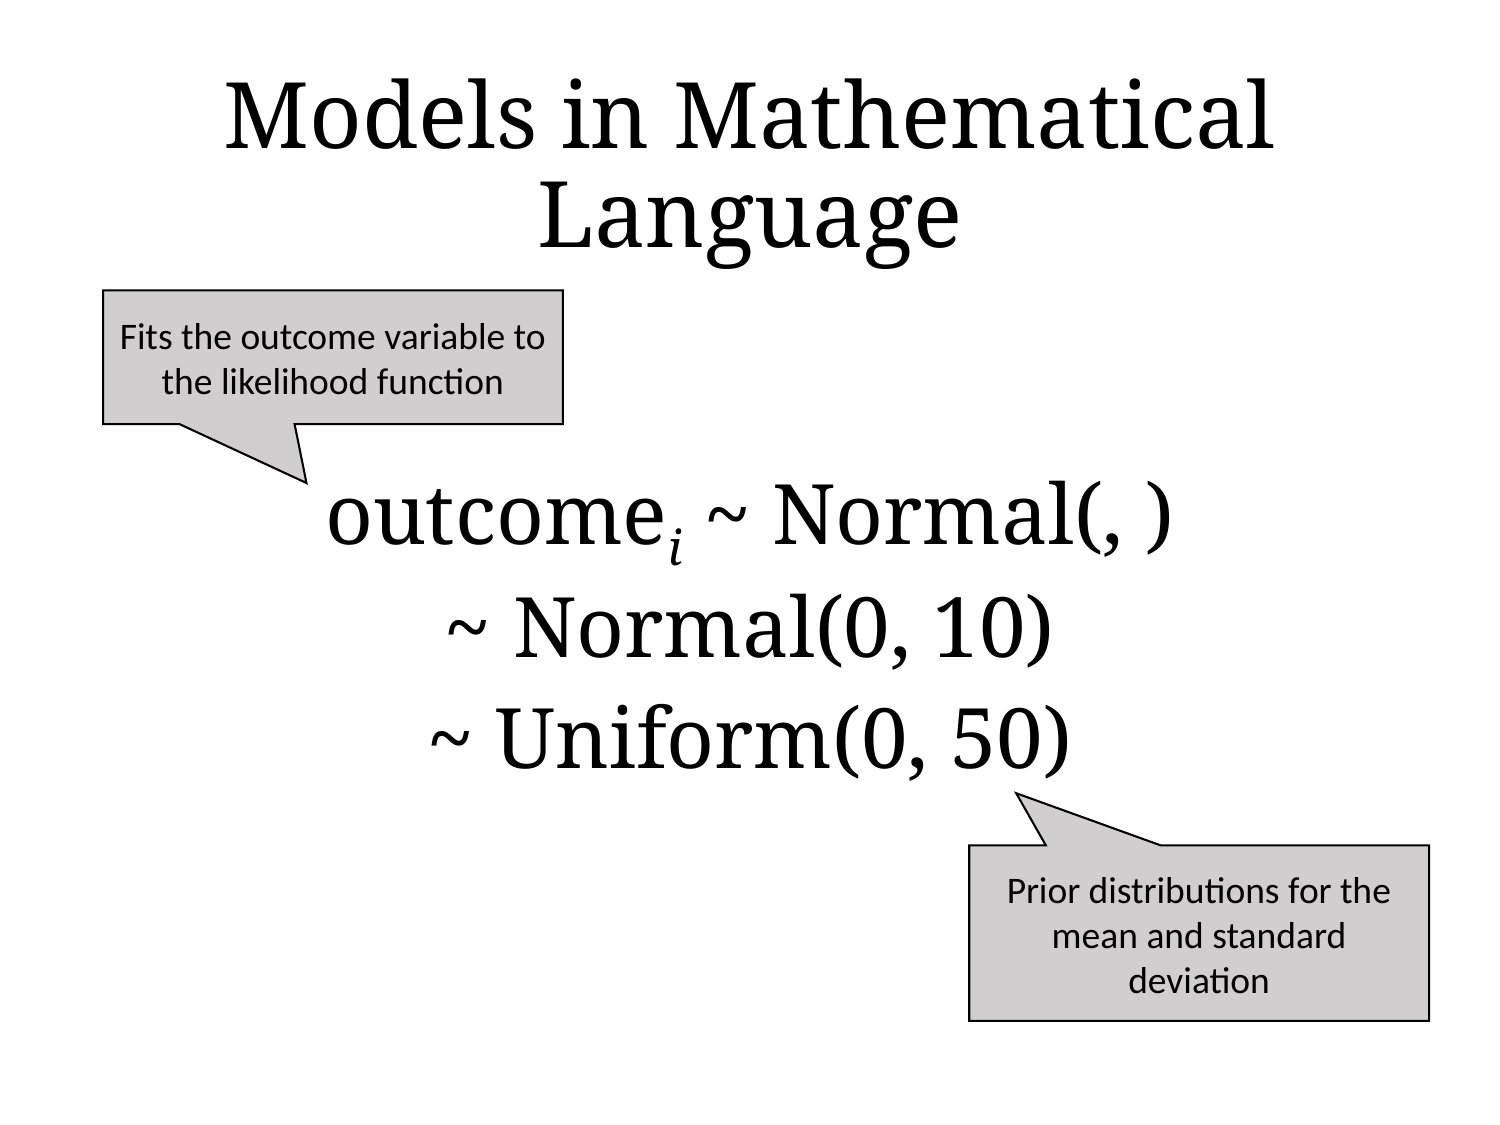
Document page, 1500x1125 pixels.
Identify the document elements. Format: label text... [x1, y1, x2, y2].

text_box Prior distributions for the mean and standard deviation [968, 791, 1431, 1022]
text_box Fits the outcome variable to the likelihood function [102, 289, 564, 485]
title Models in Mathematical Language [103, 59, 1397, 278]
